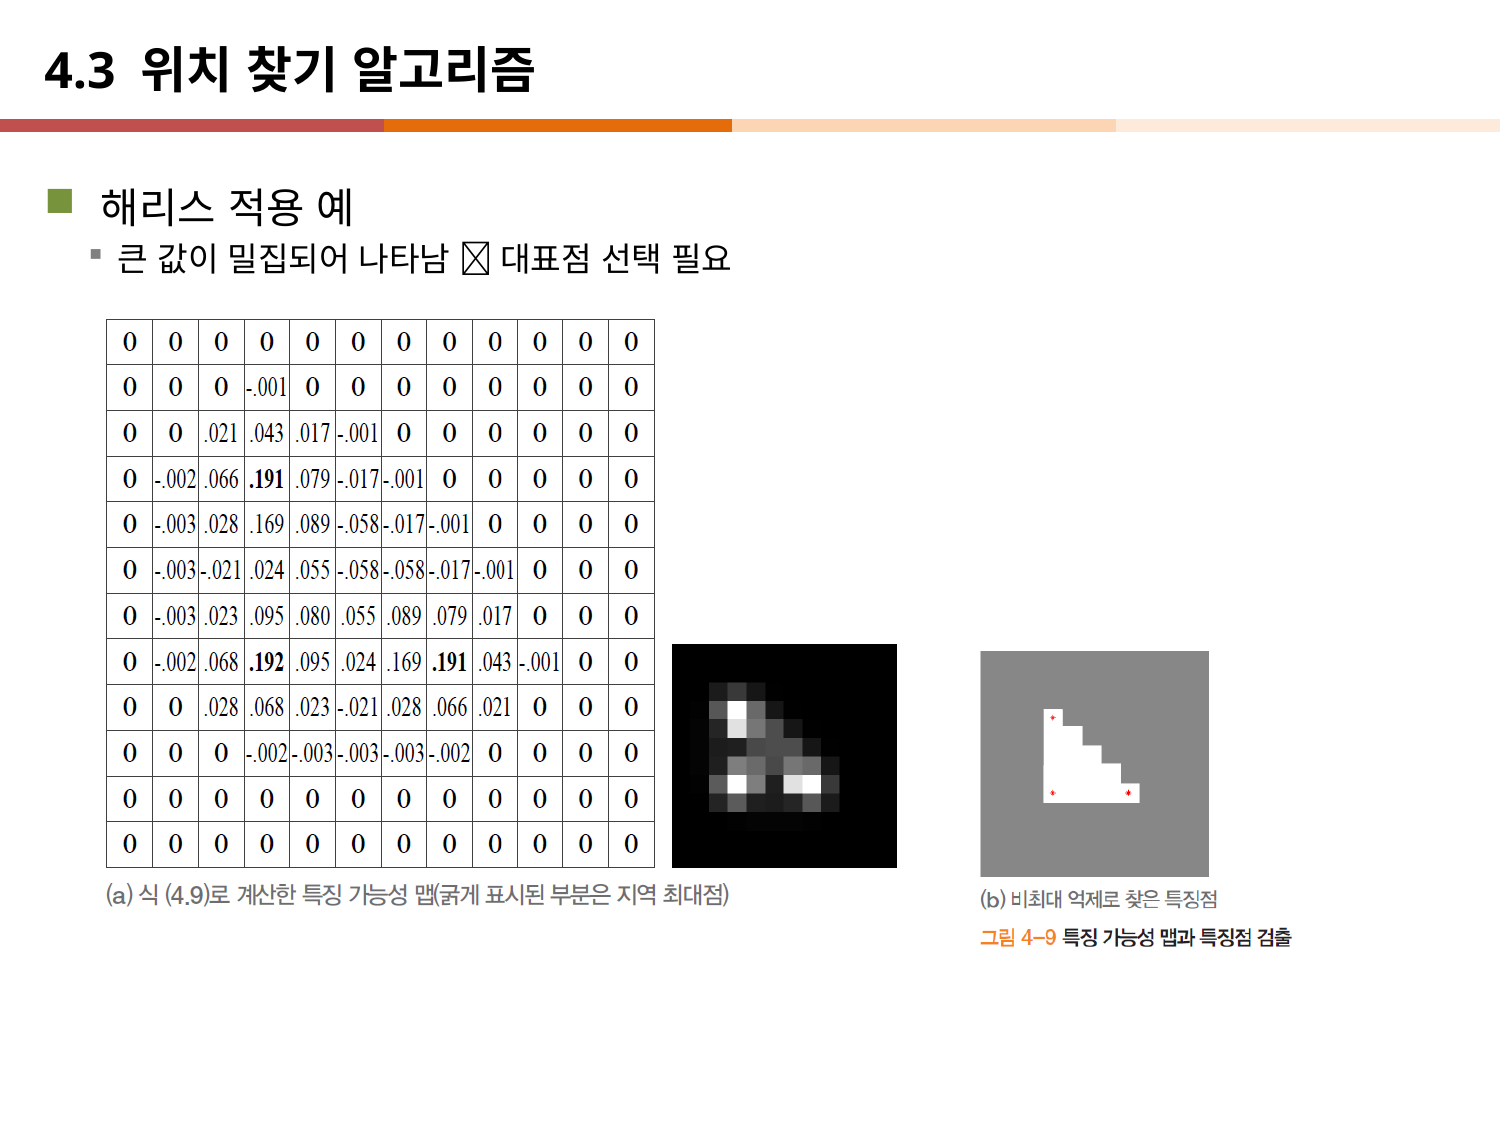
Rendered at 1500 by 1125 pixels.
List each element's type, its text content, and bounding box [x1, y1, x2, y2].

list 해리스 적용 예 큰 값이 밀집되어 나타남  대표점 선택 필요 [29, 148, 1471, 1083]
picture [100, 314, 904, 912]
title 4.3 위치 찾기 알고리즘 [29, 23, 1270, 114]
picture [974, 644, 1302, 953]
